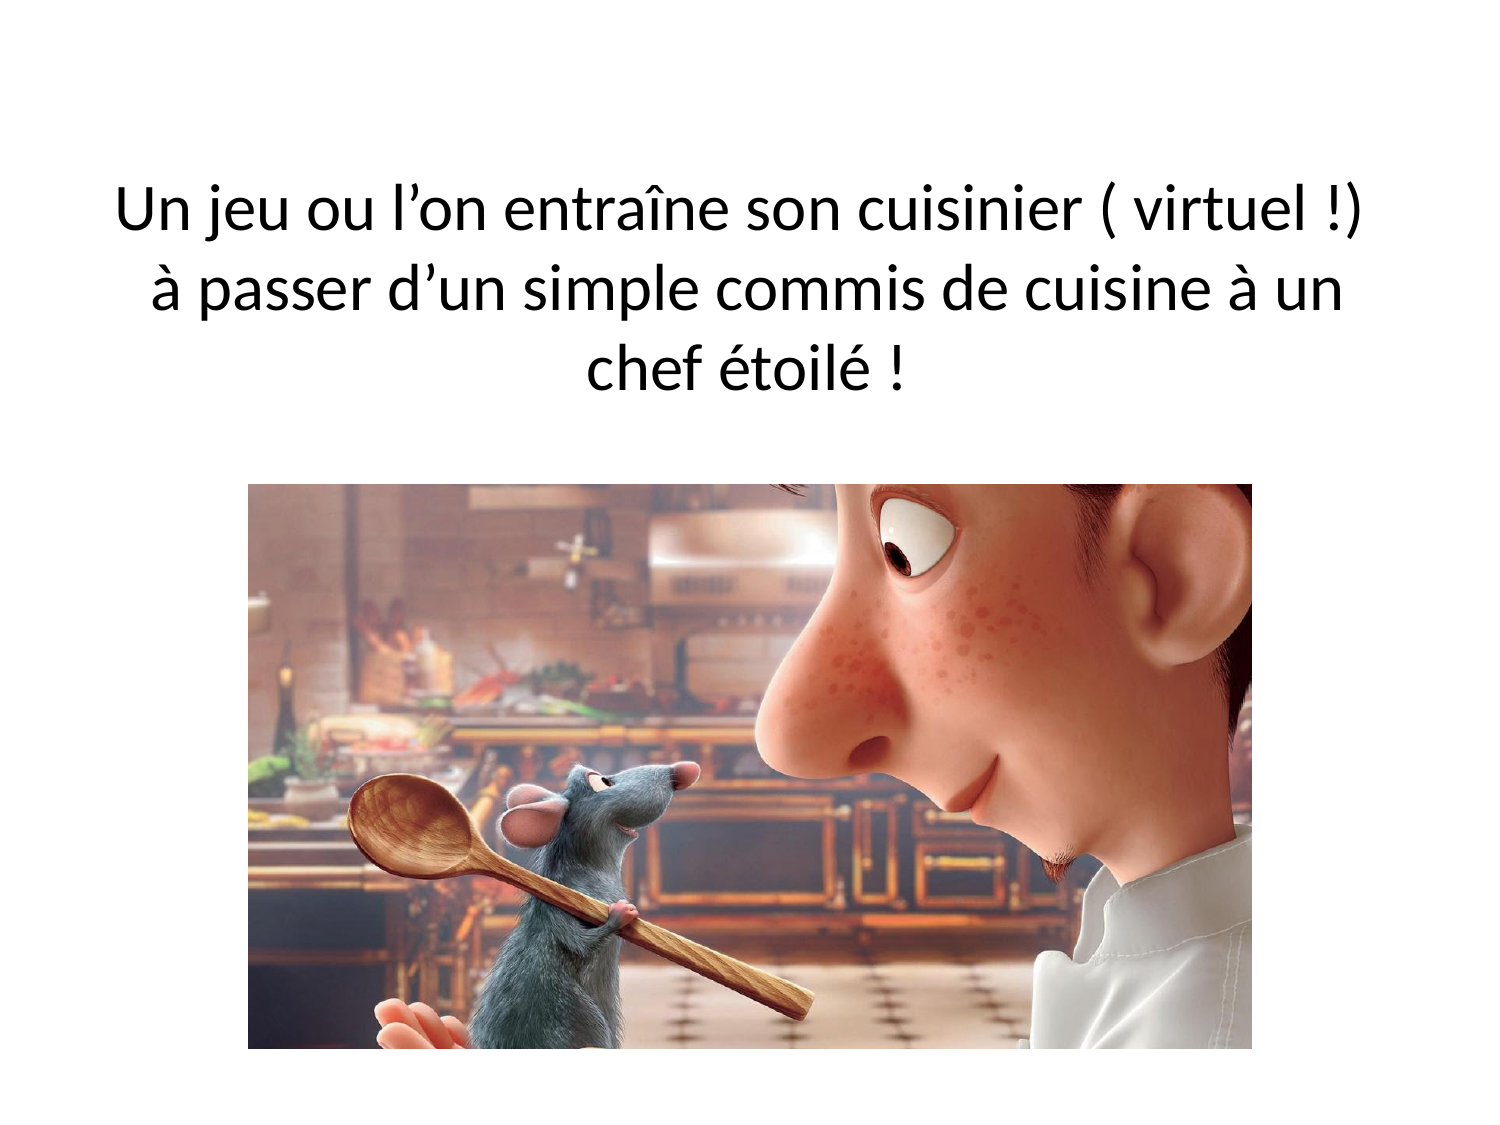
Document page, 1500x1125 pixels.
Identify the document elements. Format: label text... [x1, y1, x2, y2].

picture [247, 484, 1252, 1049]
text_box Un jeu ou l’on entraîne son cuisinier ( virtuel !) à passer d’un simple commis de cuisine à un chef étoilé ! [85, 156, 1410, 412]
